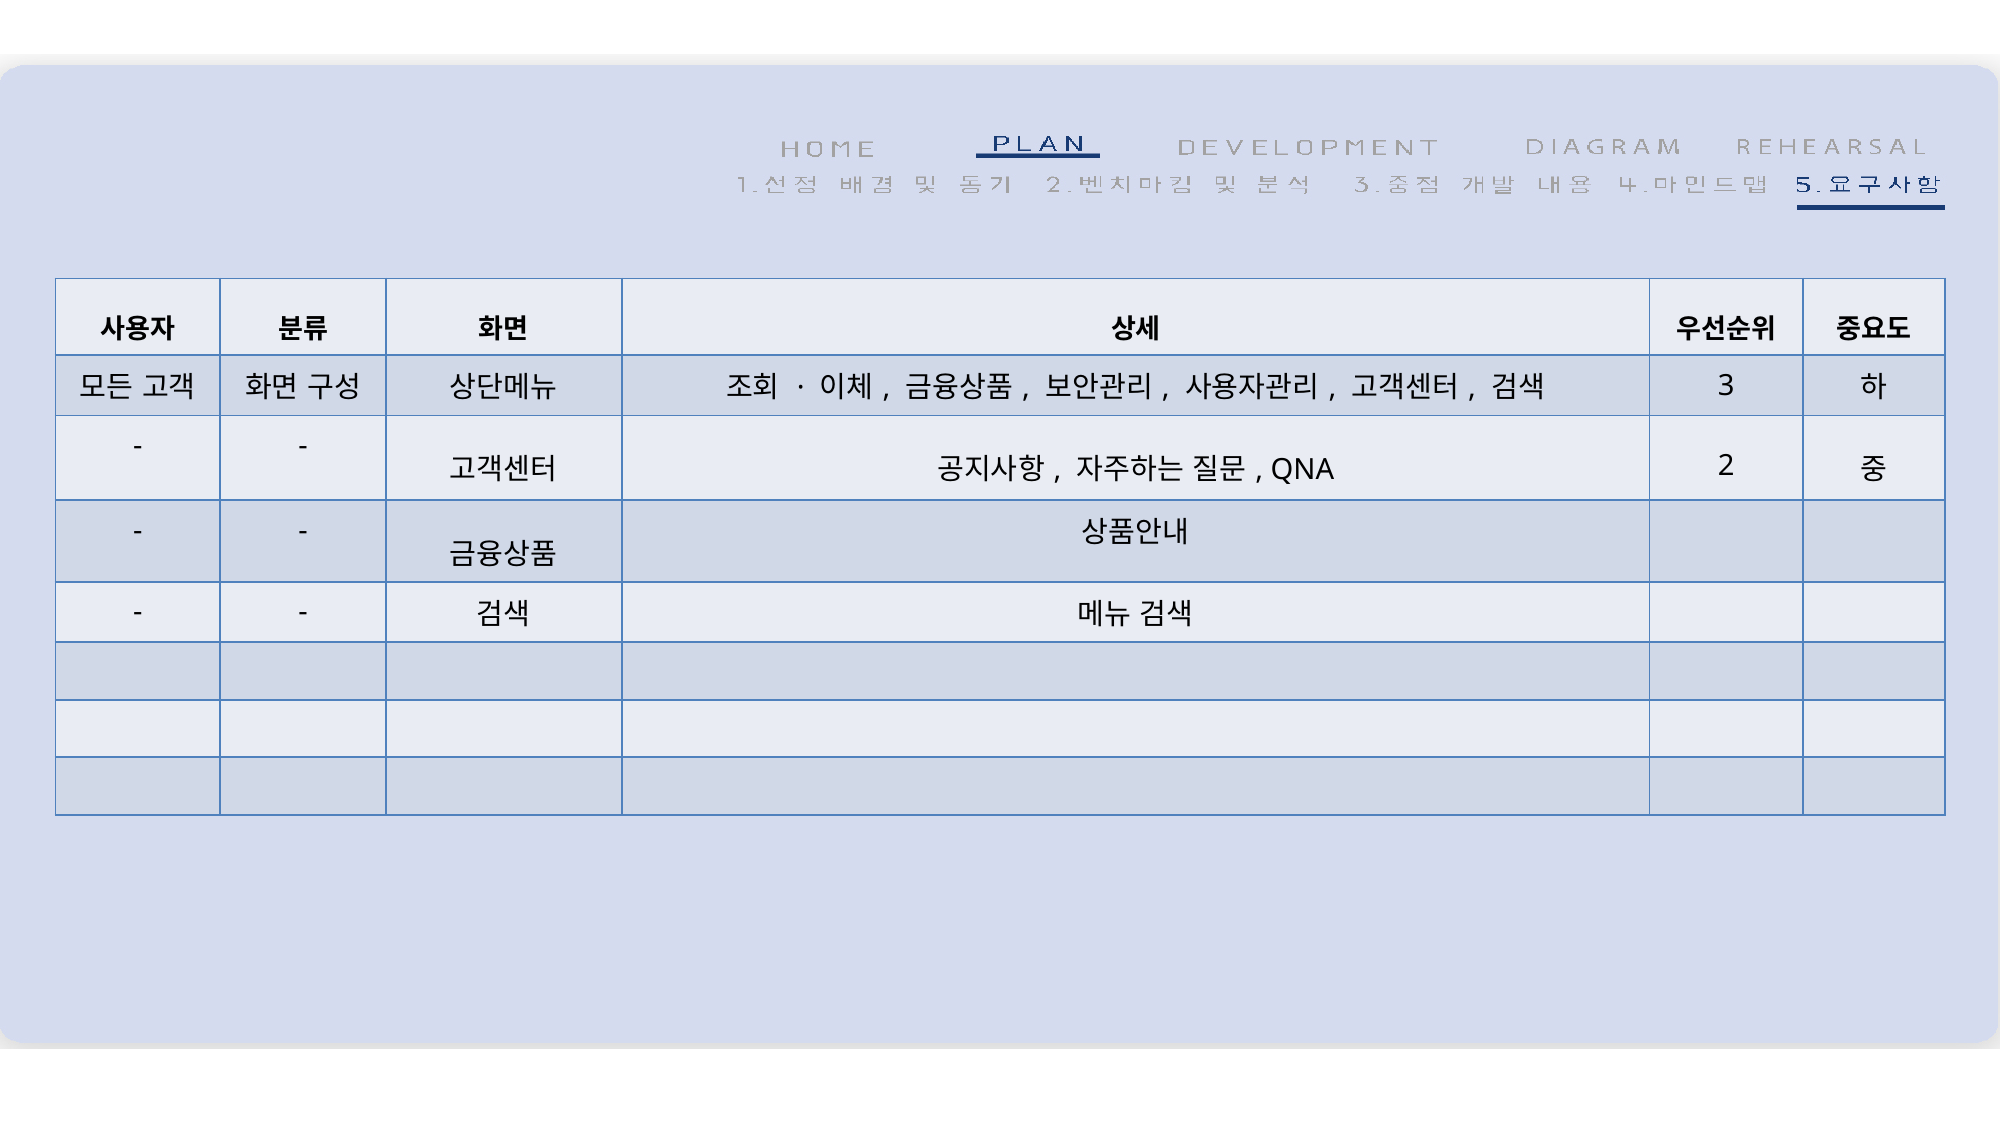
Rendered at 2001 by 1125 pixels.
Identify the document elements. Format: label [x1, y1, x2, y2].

picture [0, 54, 2000, 1049]
